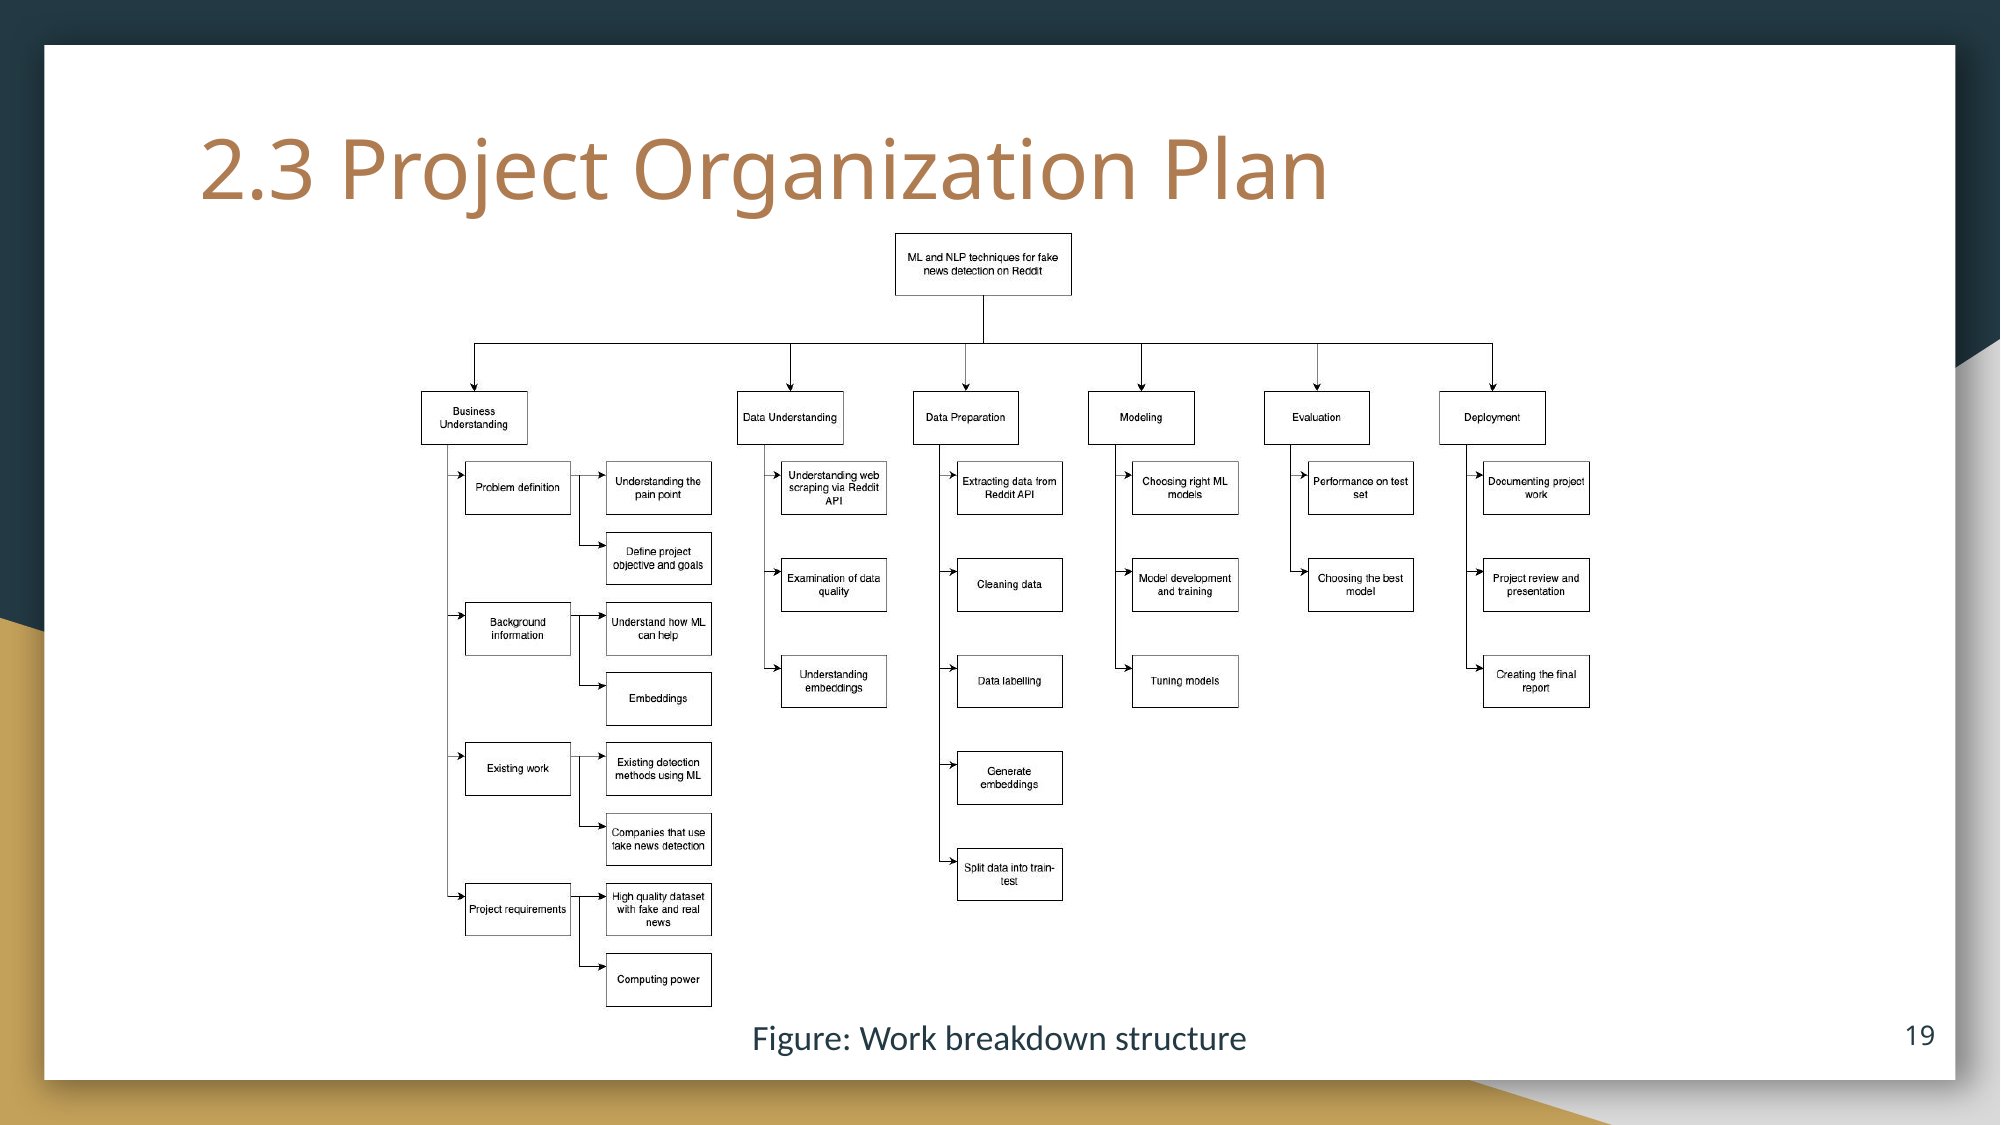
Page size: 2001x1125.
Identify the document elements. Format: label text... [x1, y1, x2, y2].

text_box Figure: Work breakdown structure [711, 1023, 1289, 1073]
title 2.3 Project Organization Plan [179, 95, 1821, 251]
picture [412, 223, 1598, 1015]
slide_number ‹#› [1835, 993, 1956, 1080]
